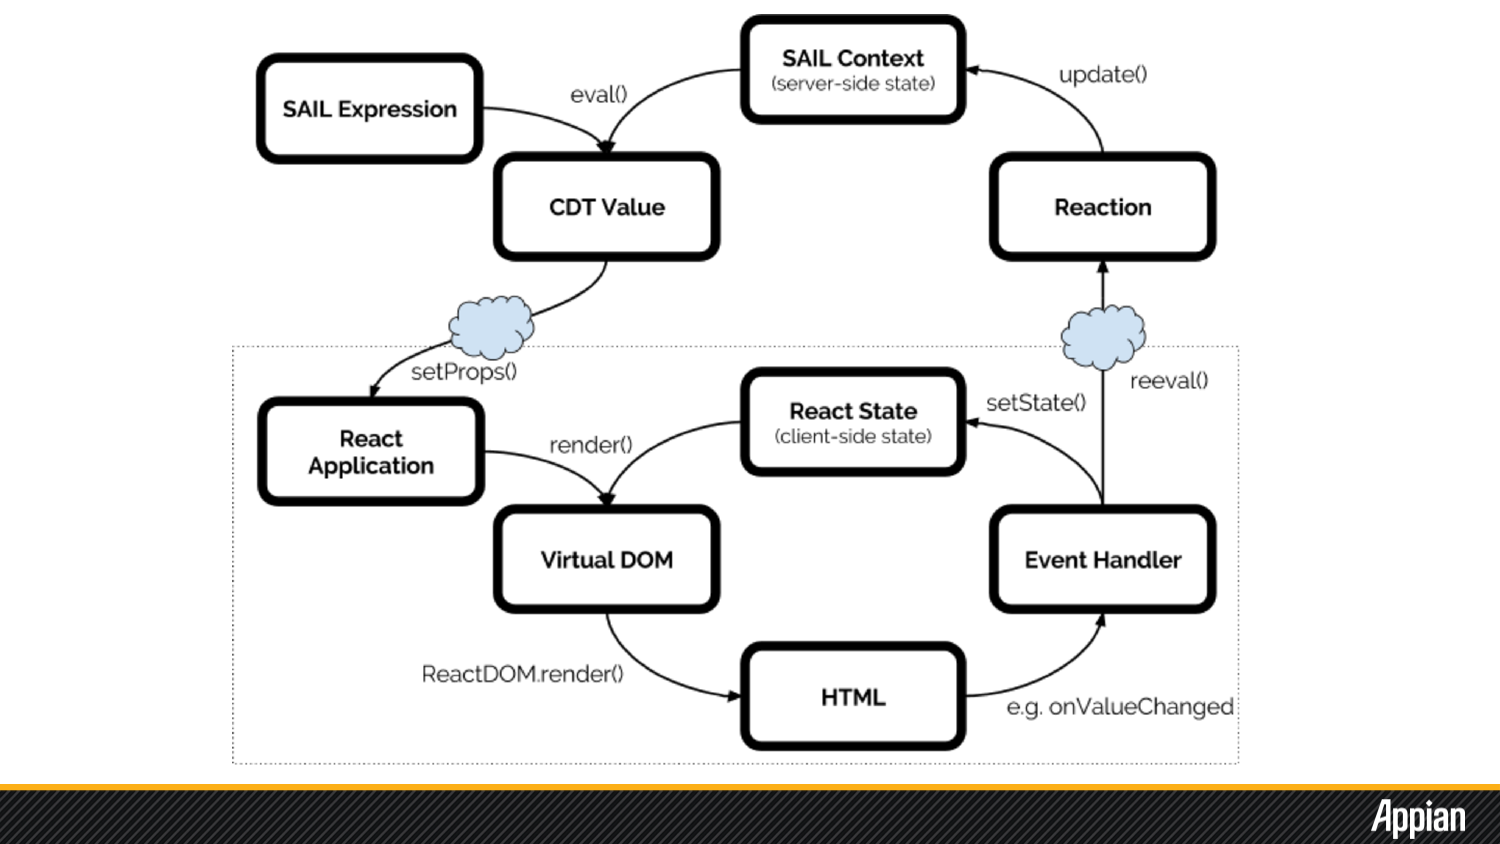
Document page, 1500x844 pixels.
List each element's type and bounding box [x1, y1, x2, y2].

picture [194, 0, 1306, 779]
picture [0, 784, 1500, 844]
